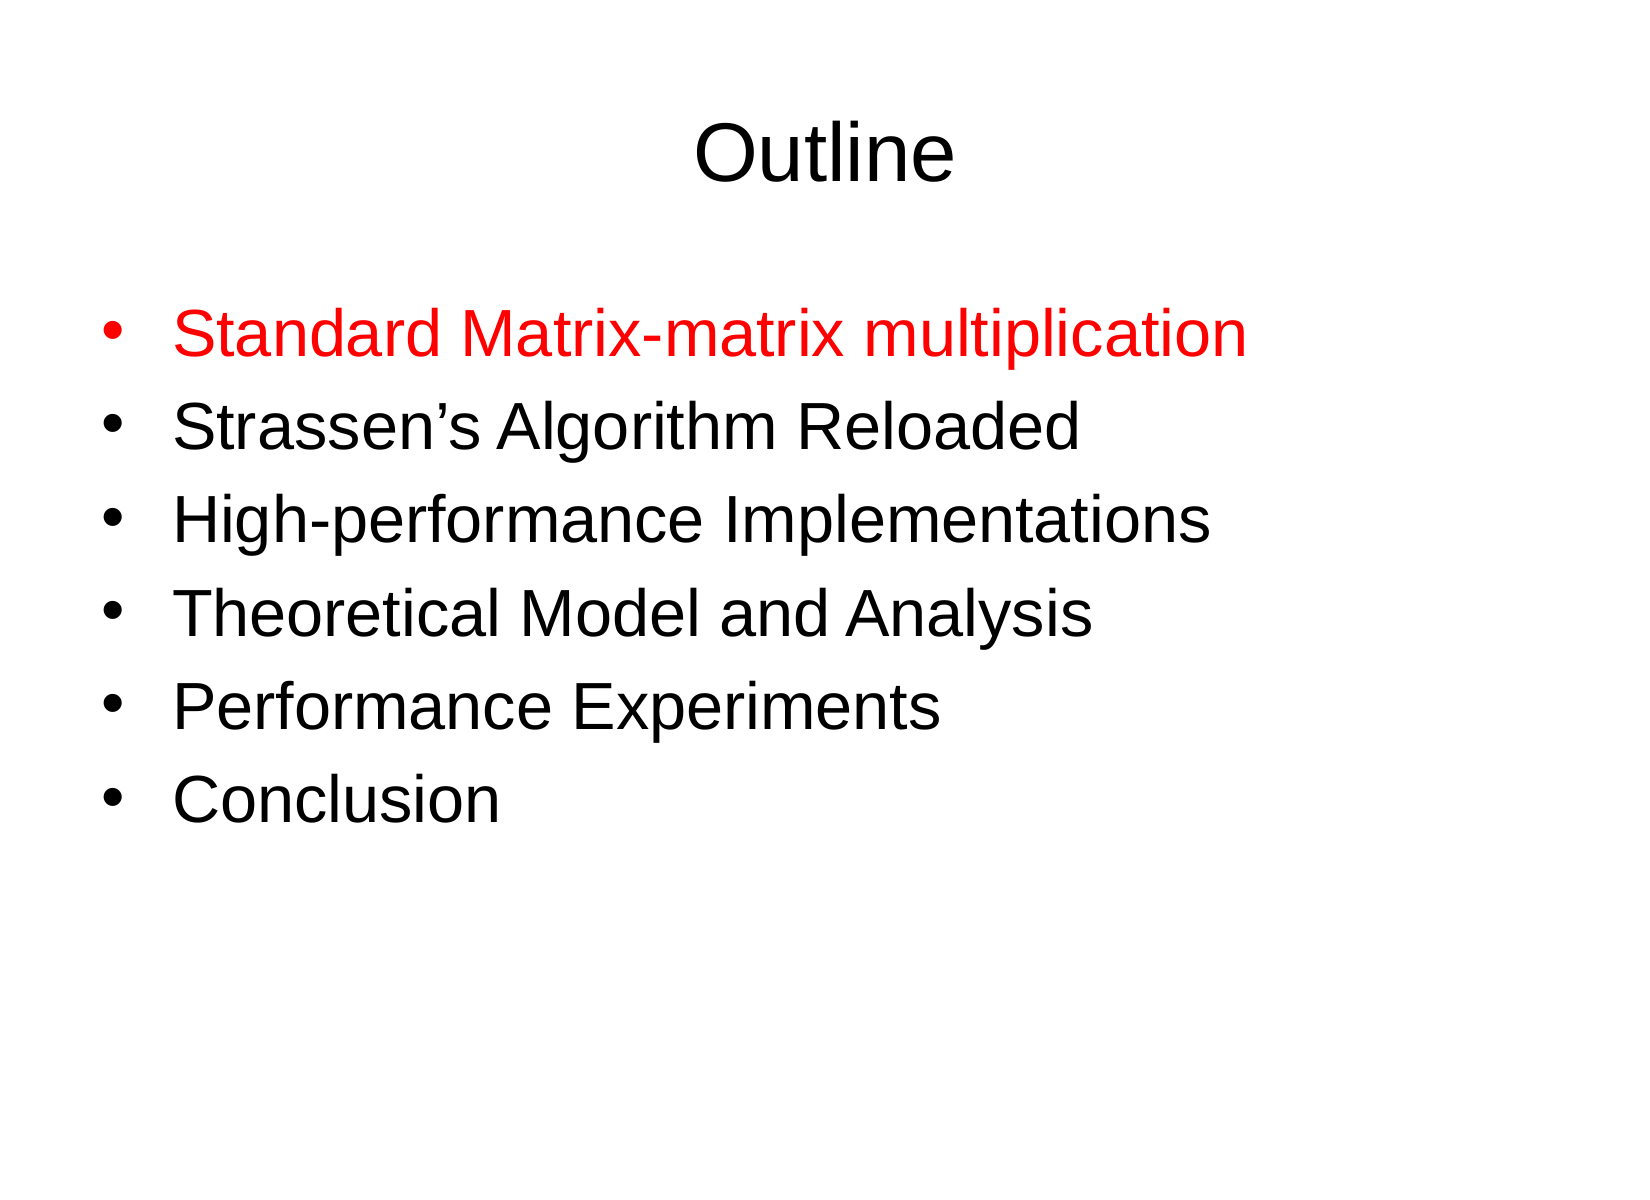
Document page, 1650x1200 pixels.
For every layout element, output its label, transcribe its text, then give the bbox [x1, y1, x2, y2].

title Outline [82, 48, 1568, 249]
list Standard Matrix-matrix multiplication Strassen’s Algorithm Reloaded High-performance Implementations Theoretical Model and Analysis Performance Experiments Conclusion [82, 279, 1568, 1072]
